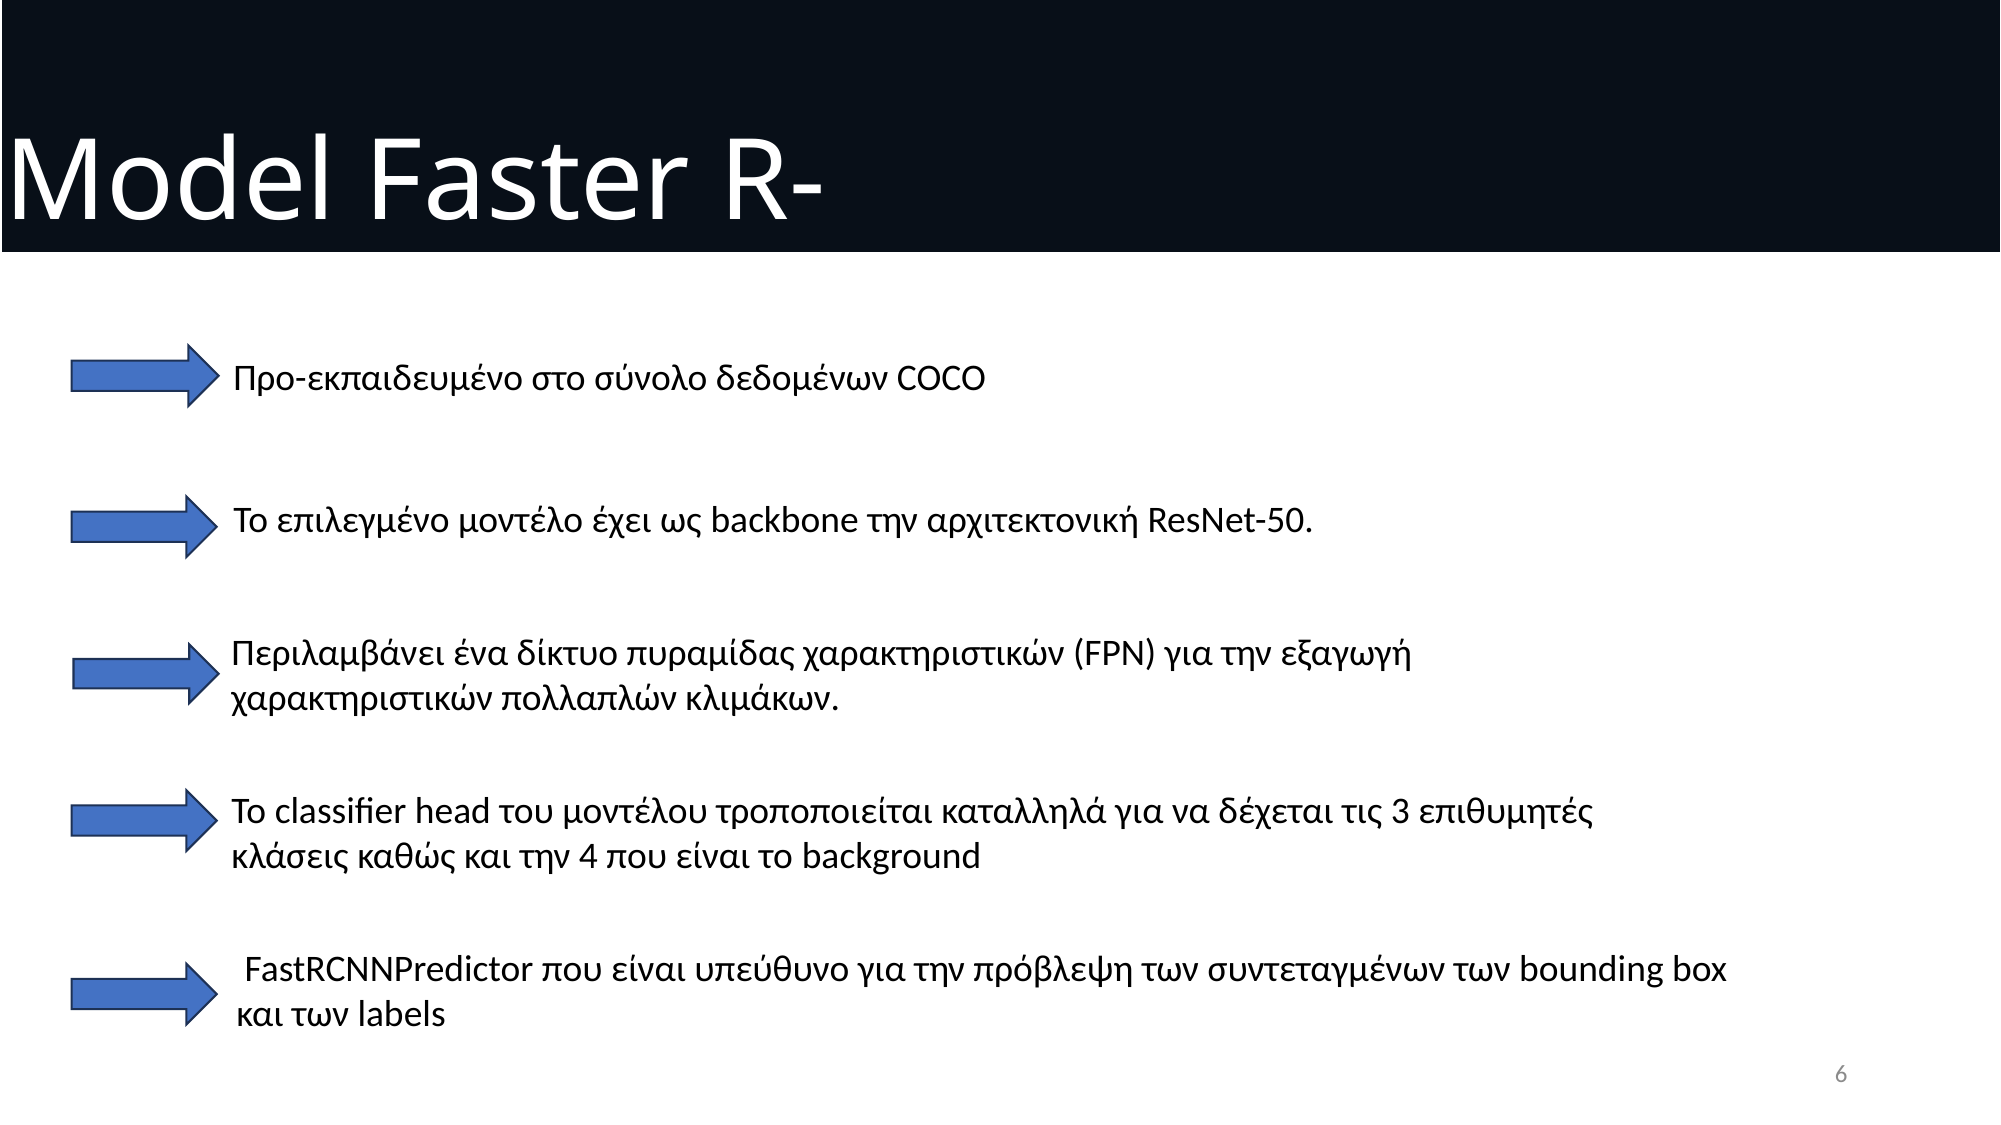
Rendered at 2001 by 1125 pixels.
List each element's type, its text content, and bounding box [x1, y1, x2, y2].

text_box Το επιλεγμένο μοντέλο έχει ως backbone την αρχιτεκτονική ResNet-50. [218, 487, 1358, 548]
picture [2, 0, 2000, 252]
text_box [70, 787, 216, 854]
text_box [70, 961, 219, 1027]
text_box Model Faster R-CNN [0, 100, 1072, 385]
text_box Περιλαμβάνει ένα δίκτυο πυραμίδας χαρακτηριστικών (FPN) για την εξαγωγή χαρακτηριστικών πολλαπλών κλιμάκων. [216, 620, 1627, 726]
text_box Το classifier head του μοντέλου τροποποιείται καταλληλά για να δέχεται τις 3 επιθυμητές κλάσεις καθώς και την 4 που είναι το background [216, 778, 1627, 884]
text_box [70, 343, 218, 409]
slide_number 6 [1412, 1042, 1863, 1103]
text_box FastRCNNPredictor που είναι υπεύθυνο για την πρόβλεψη των συντεταγμένων των bounding box και των labels [221, 936, 1779, 1042]
text_box [72, 641, 221, 706]
text_box [70, 493, 218, 560]
text_box Προ-εκπαιδευμένο στο σύνολο δεδομένων COCO [218, 345, 1252, 406]
